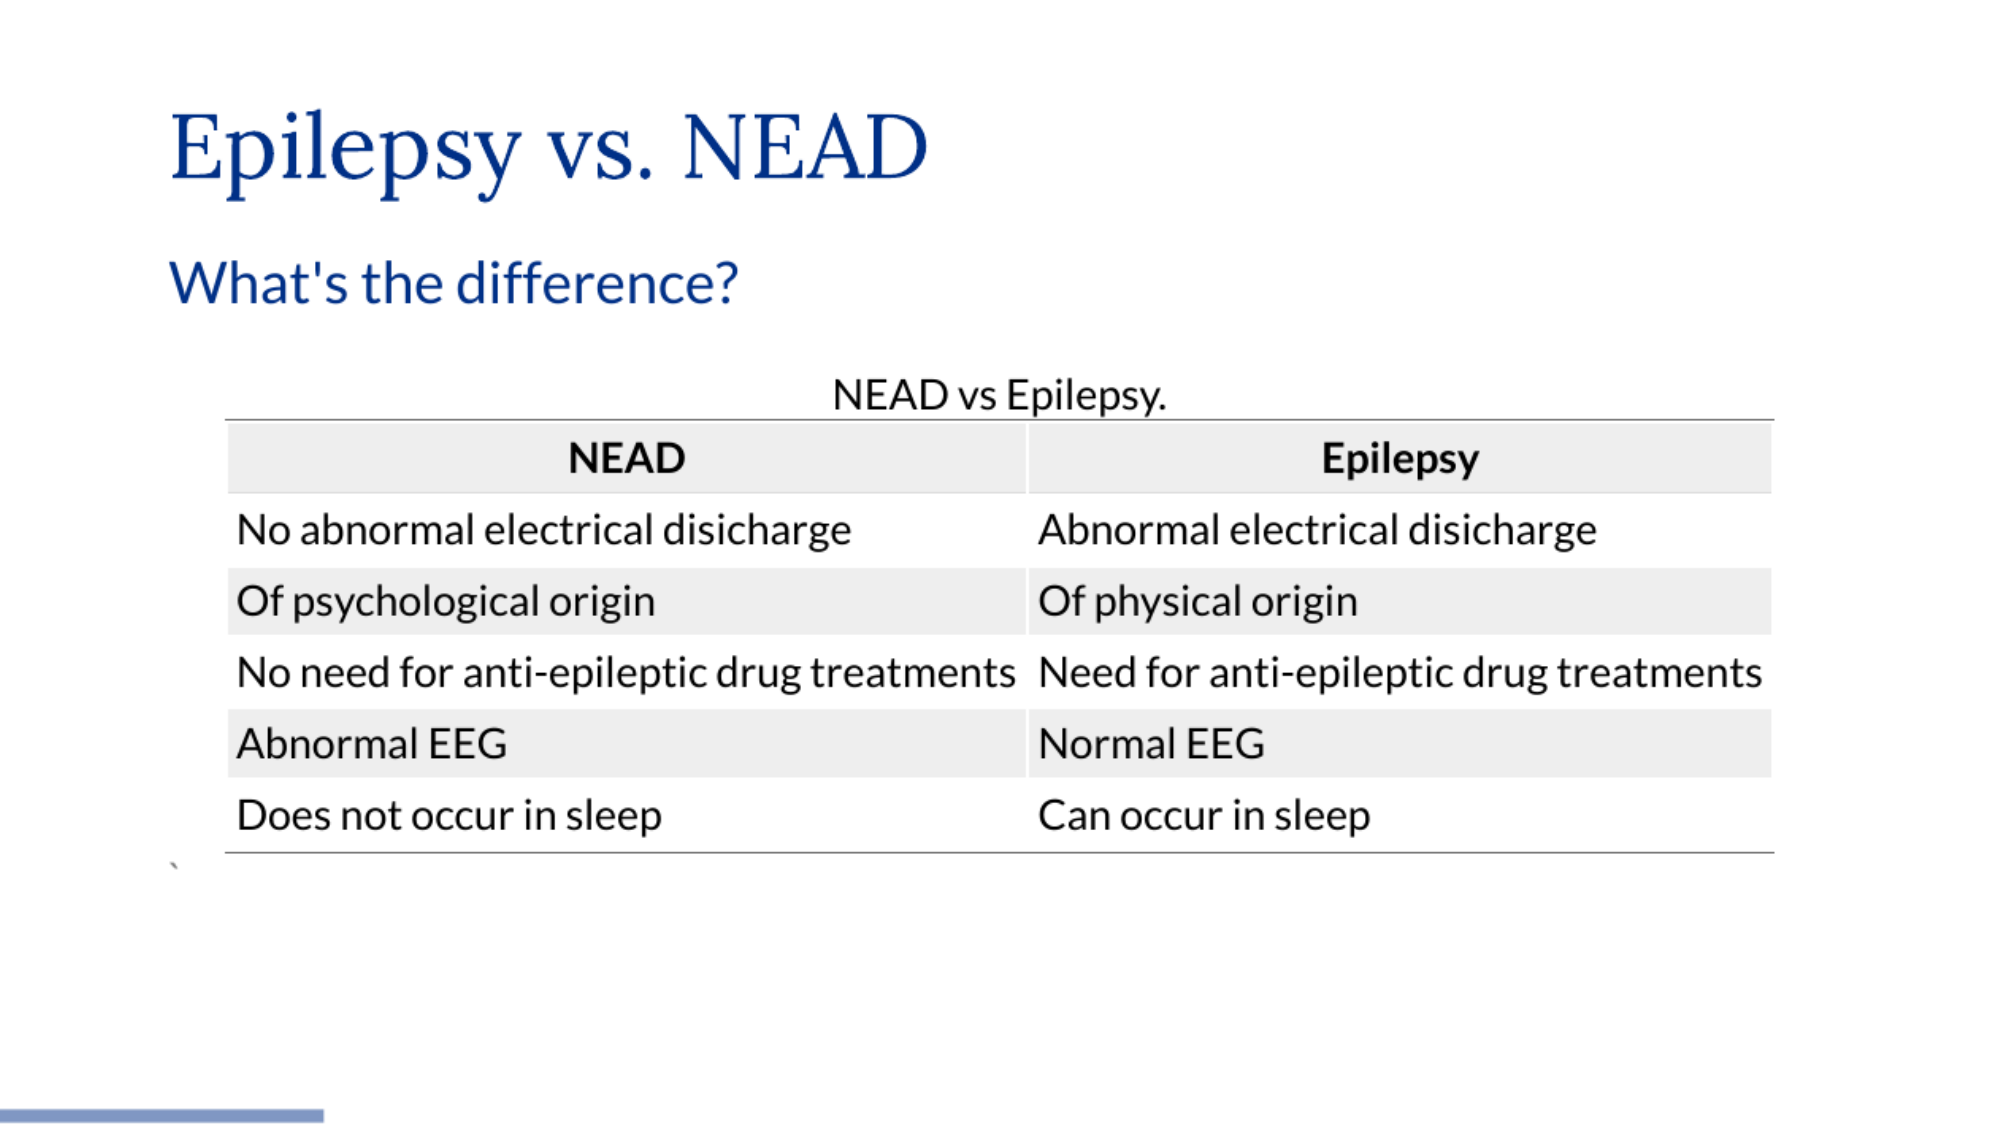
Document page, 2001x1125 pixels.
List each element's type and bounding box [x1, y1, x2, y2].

list [0, 0, 2000, 1125]
